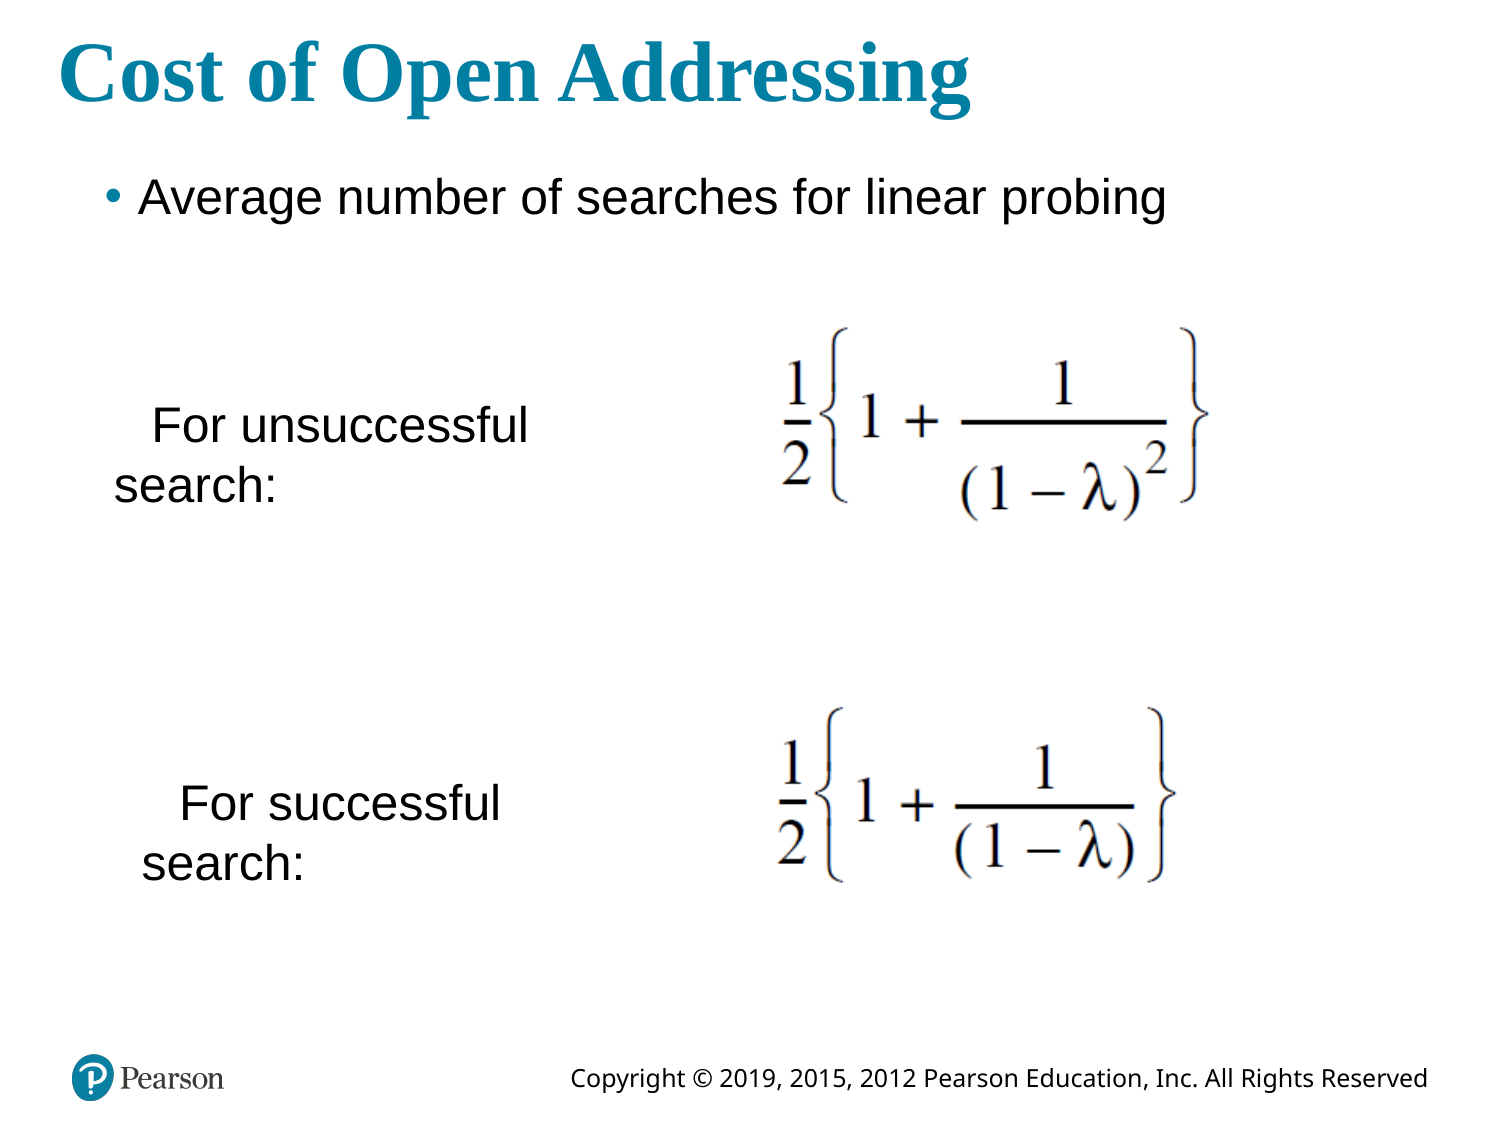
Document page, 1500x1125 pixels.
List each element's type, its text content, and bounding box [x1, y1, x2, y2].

text_box For unsuccessful search: [106, 385, 678, 460]
picture [747, 673, 1194, 926]
picture [98, 1054, 224, 1101]
picture [747, 298, 1236, 544]
title Cost of Open Addressing [41, 0, 1440, 135]
picture [72, 1054, 88, 1070]
picture [72, 1087, 83, 1101]
picture [80, 1063, 106, 1088]
list Average number of searches for linear probing [72, 149, 1424, 976]
text_box For successful search: [134, 763, 650, 838]
